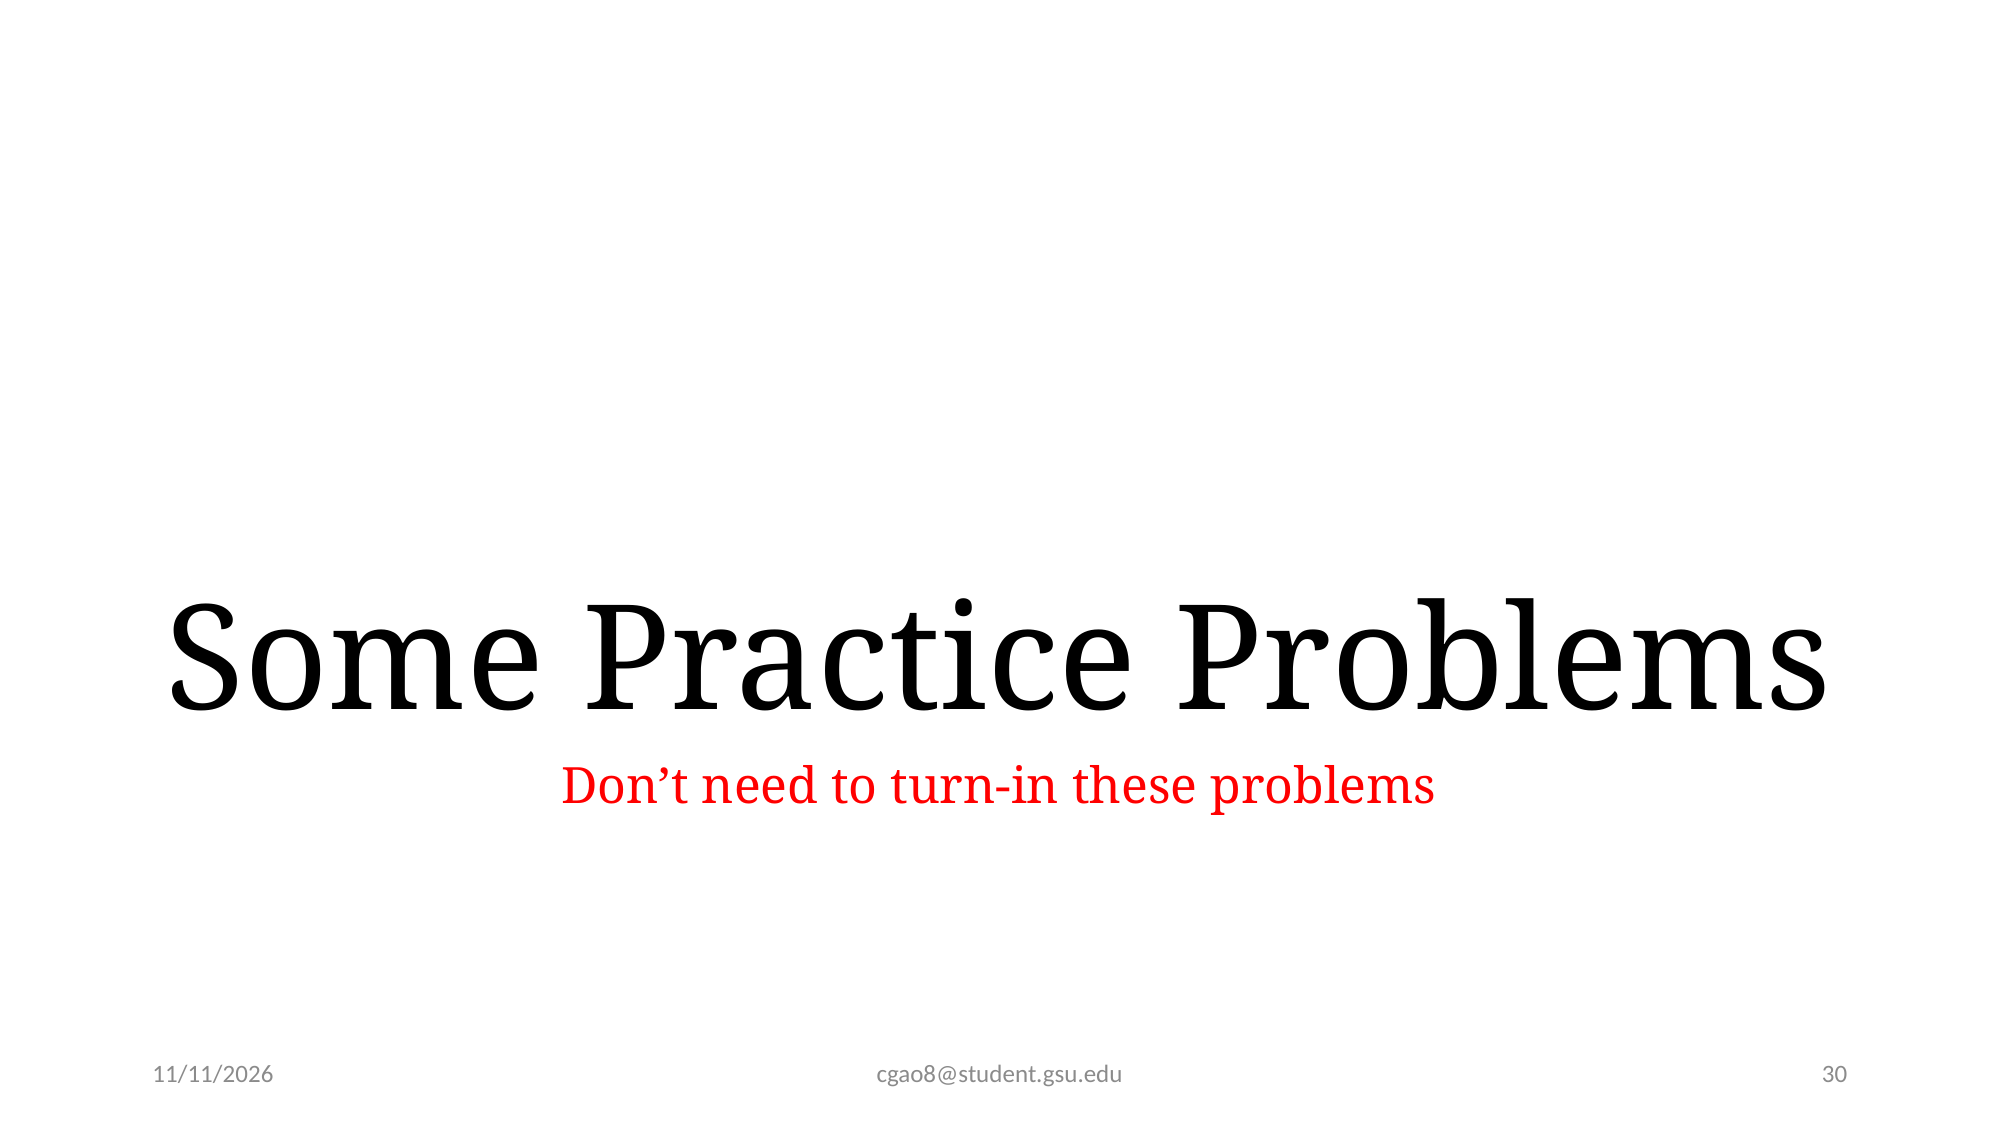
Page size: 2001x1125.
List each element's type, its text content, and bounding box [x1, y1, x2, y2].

slide_number 30 [1412, 1042, 1863, 1103]
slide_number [137, 1042, 588, 1103]
footer cgao8@student.gsu.edu [662, 1042, 1338, 1103]
list Don’t need to turn-in these problems [136, 752, 1862, 999]
title Some Practice Problems [136, 280, 1862, 749]
